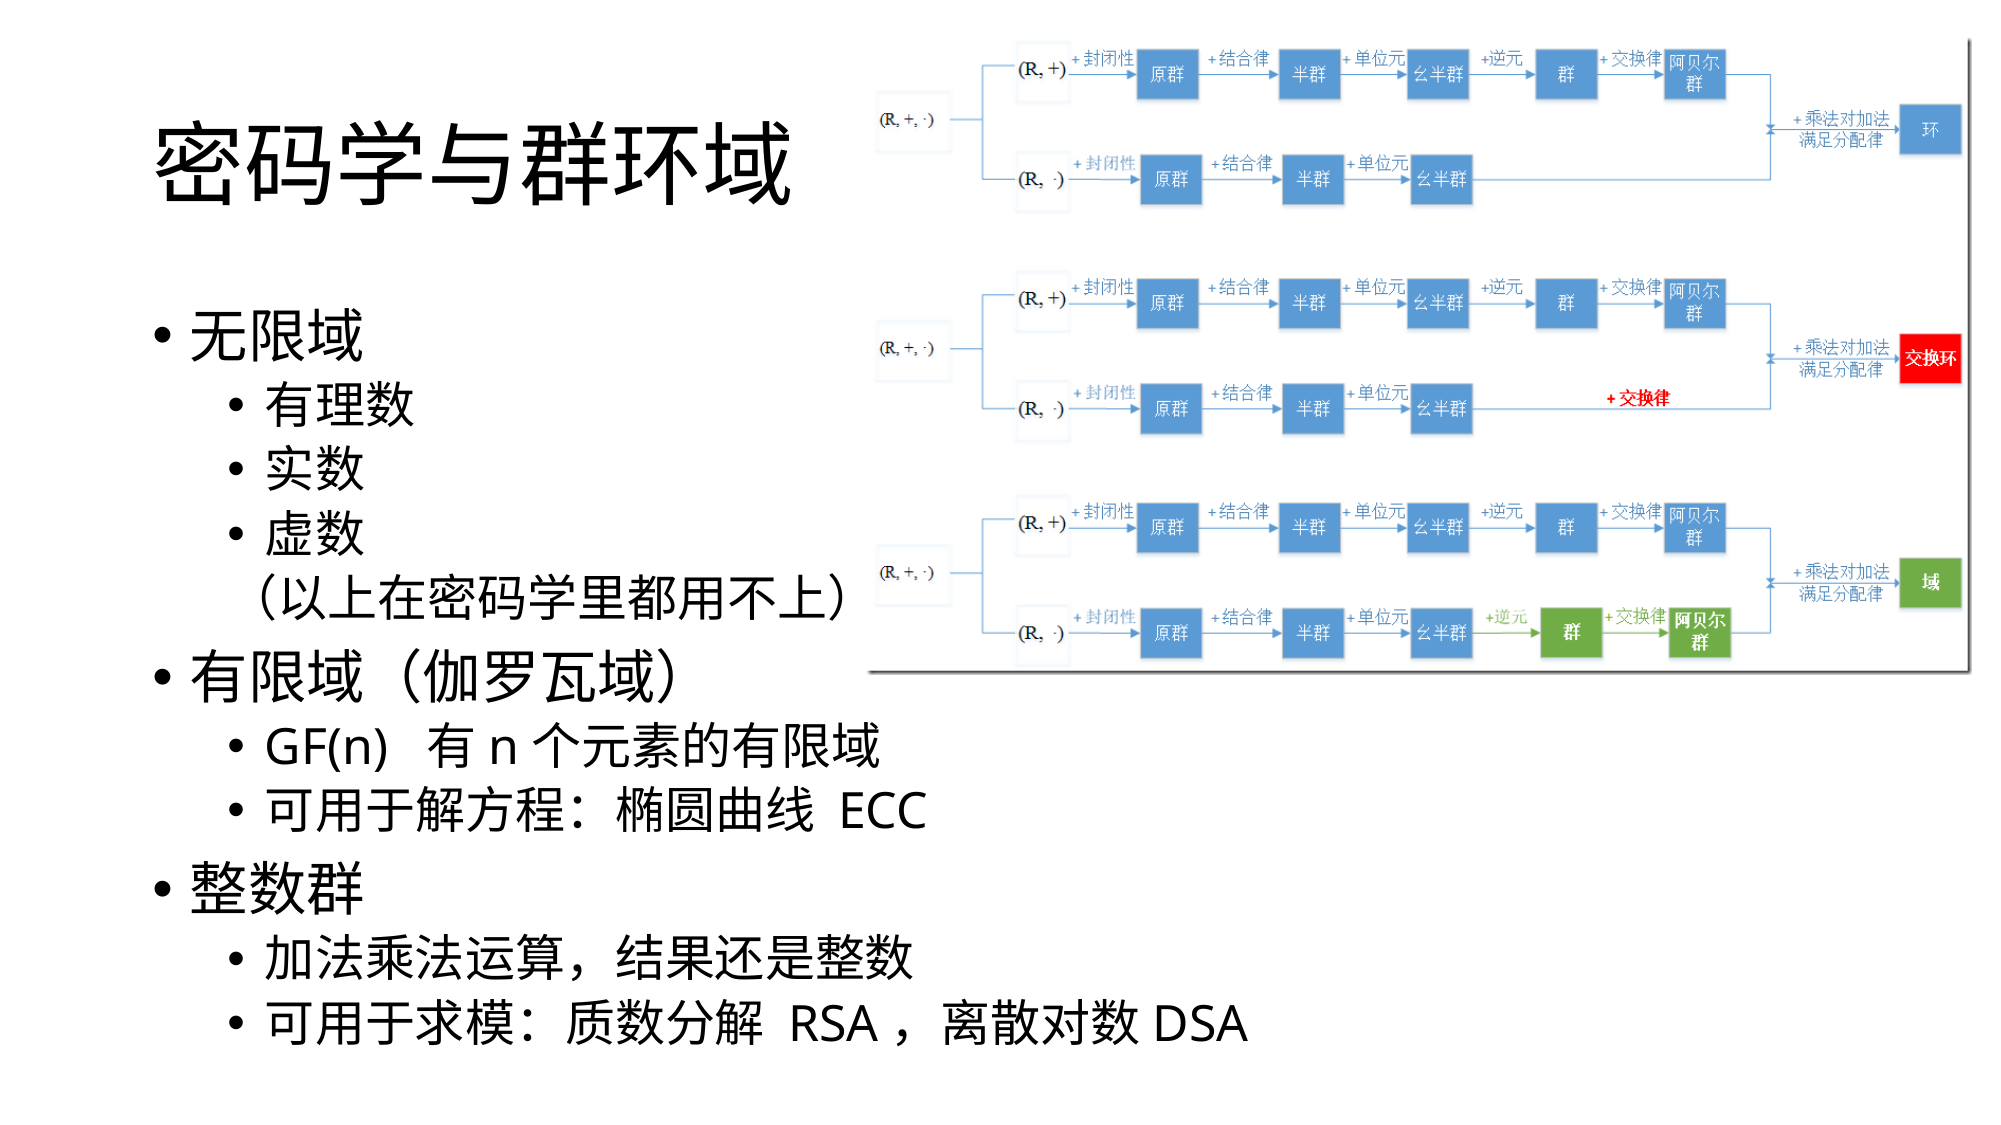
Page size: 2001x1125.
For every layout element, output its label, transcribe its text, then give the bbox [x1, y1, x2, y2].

picture [866, 37, 1972, 675]
title 密码学与群环域 [137, 59, 866, 278]
list 无限域 有理数 实数 虚数 （以上在密码学里都用不上） 有限域（伽罗瓦域） GF(n) 有n个元素的有限域 可用于解方程：椭圆曲线 ECC 整数群 加法乘法运算，结果还是整数 可用于求模：质数分解 RSA，离散对数DSA [137, 299, 1863, 1125]
